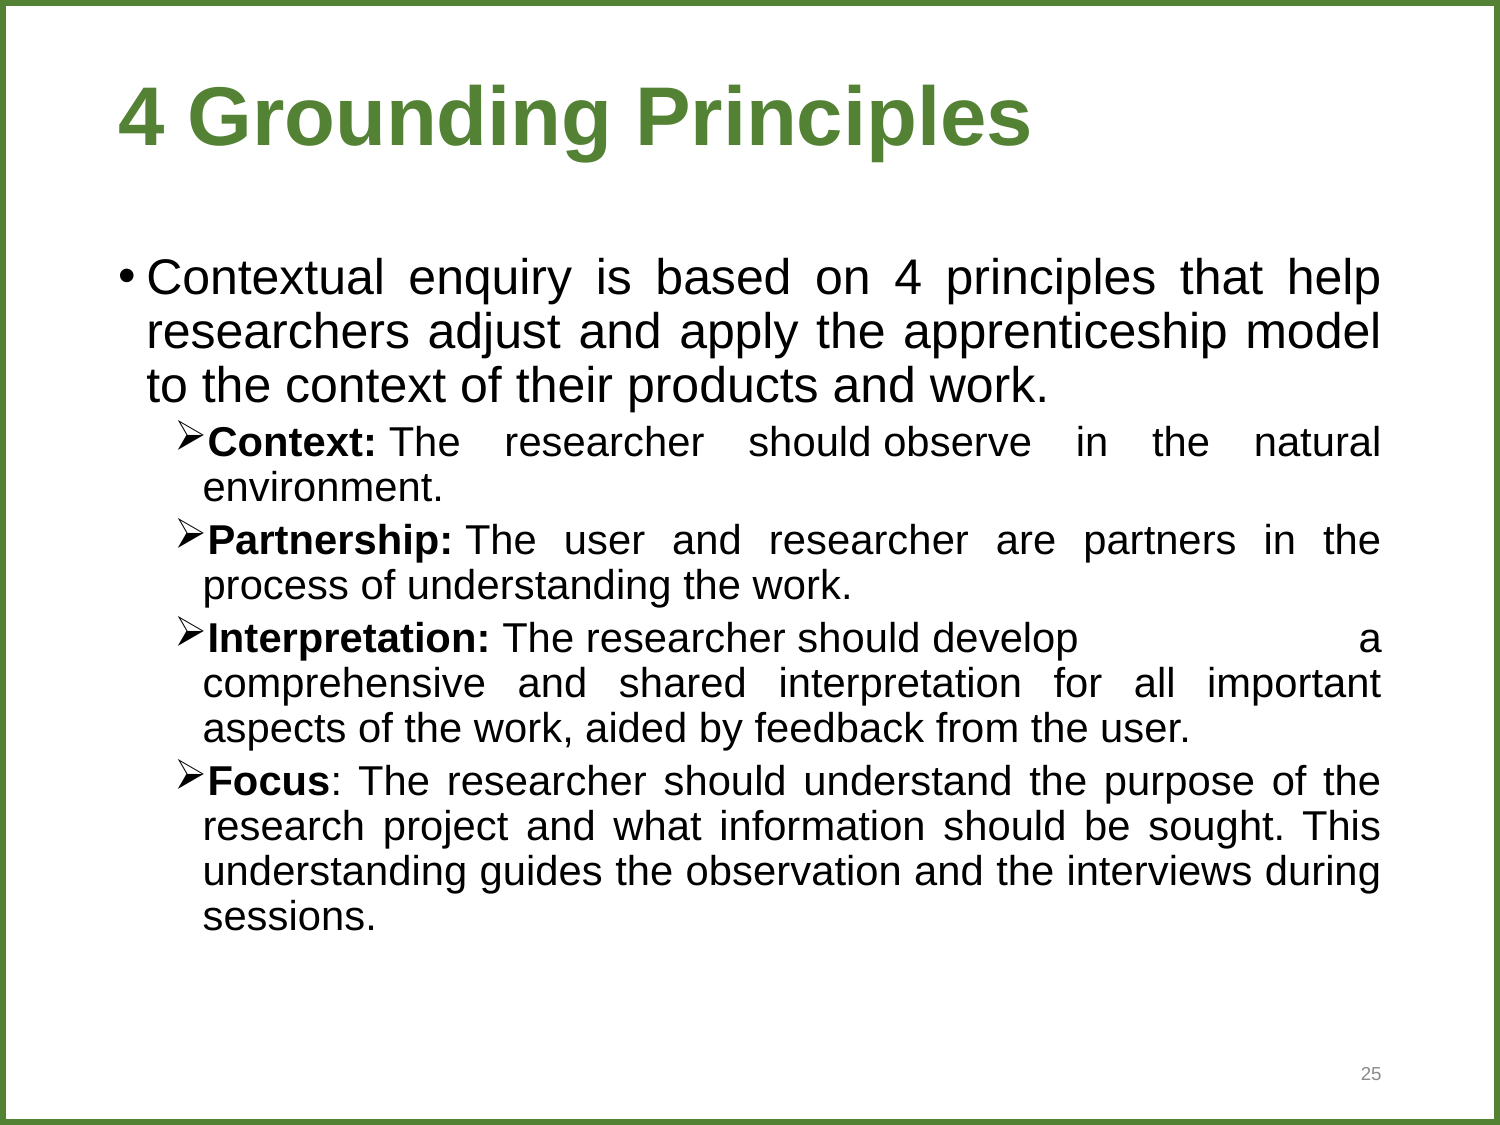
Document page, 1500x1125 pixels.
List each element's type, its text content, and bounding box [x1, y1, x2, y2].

title 4 Grounding Principles [103, 59, 1397, 243]
slide_number 25 [1059, 1042, 1397, 1103]
list Contextual enquiry is based on 4 principles that help researchers adjust and apply the apprenticeship model to the context of their products and work. Context: The researcher should observe in the natural environment. Partnership: The user and researcher are partners in the process of understanding the work. Interpretation: The researcher should develop a comprehensive and shared interpretation for all important aspects of the work, aided by feedback from the user. Focus: The researcher should understand the purpose of the research project and what information should be sought. This understanding guides the observation and the interviews during sessions. [103, 243, 1397, 1014]
